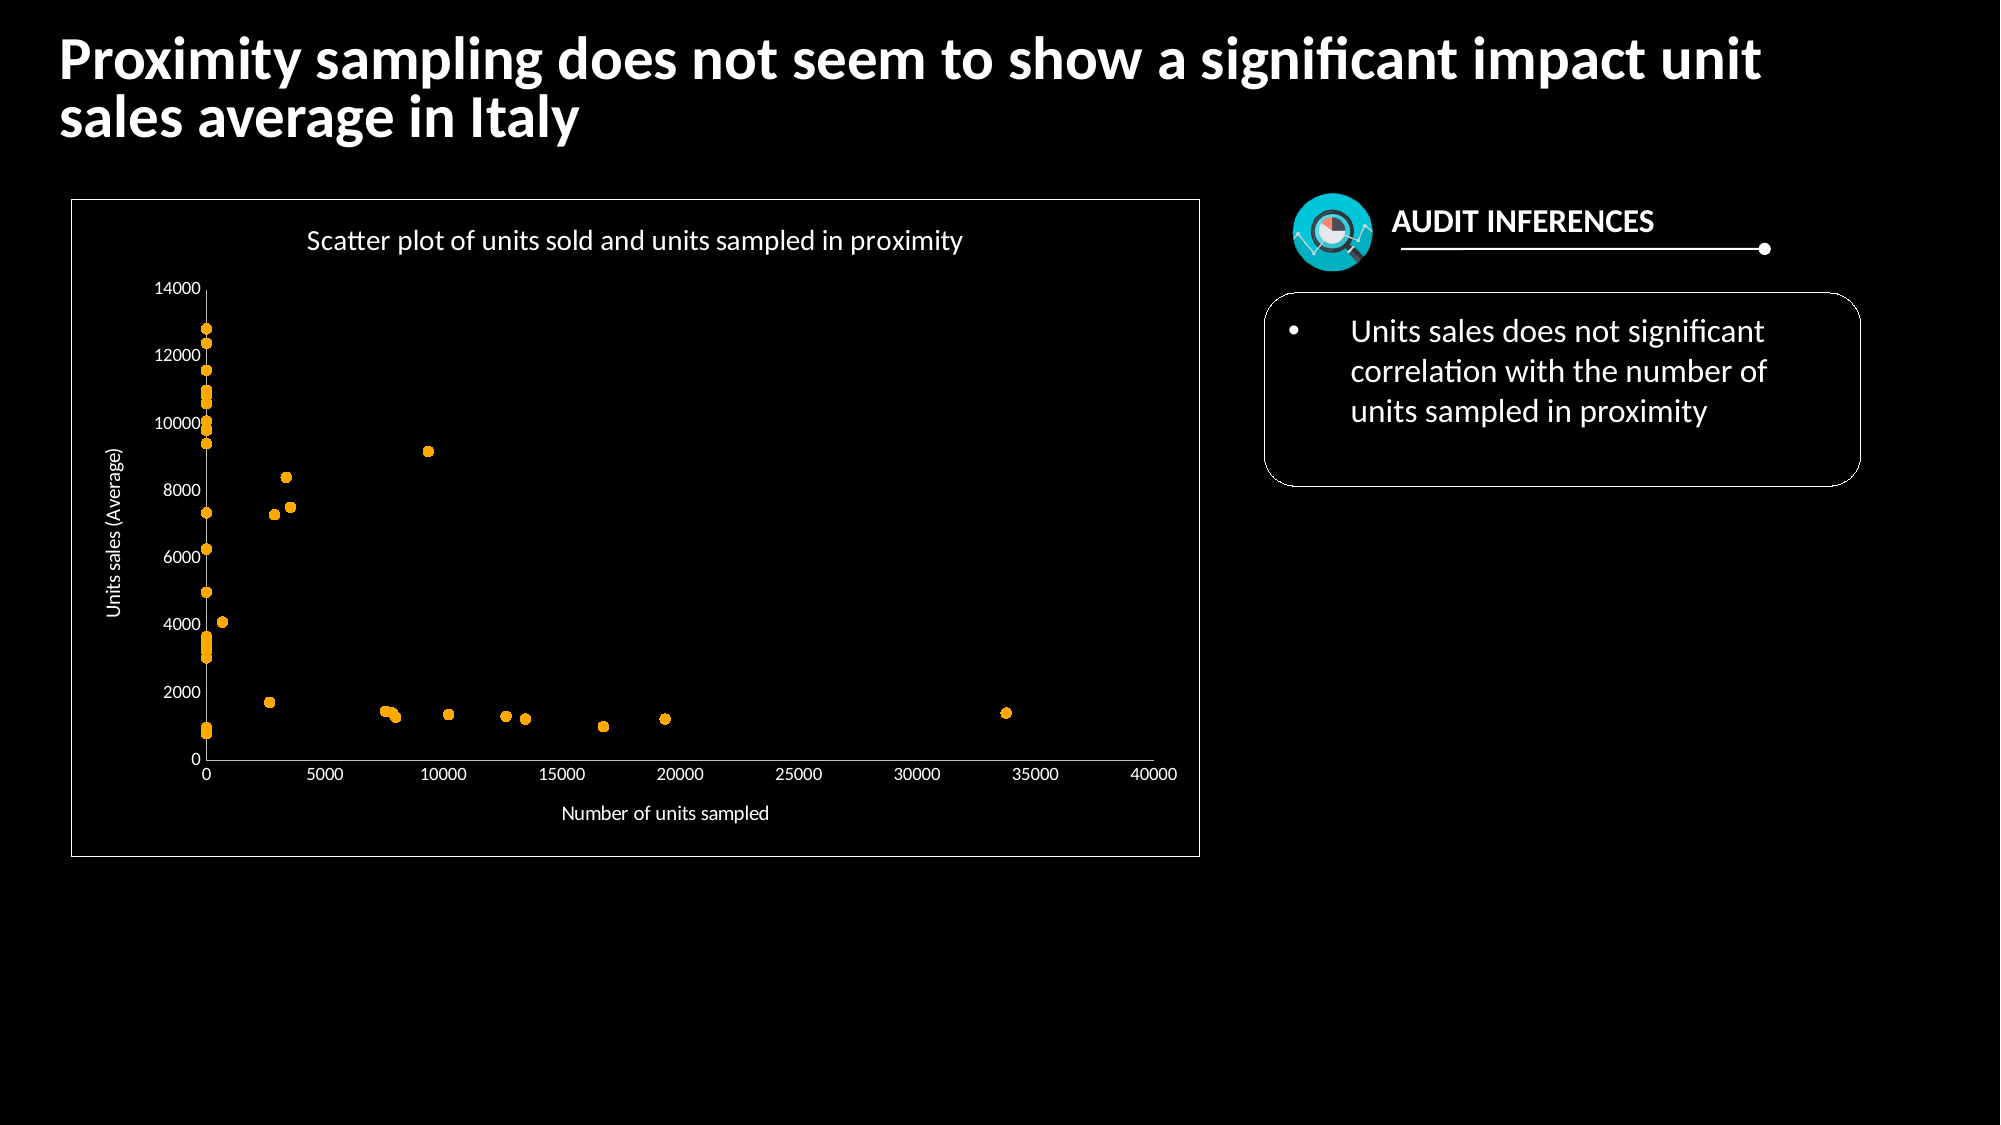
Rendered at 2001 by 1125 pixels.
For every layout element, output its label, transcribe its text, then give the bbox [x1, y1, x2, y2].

text_box Units sales does not significant correlation with the number of units sampled in proximity [1264, 292, 1861, 487]
chart [71, 199, 1200, 857]
picture [1285, 185, 1380, 279]
text_box Proximity sampling does not seem to show a significant impact unit sales average in Italy [44, 24, 1907, 157]
text_box AUDIT INFERENCES [1380, 197, 1682, 241]
